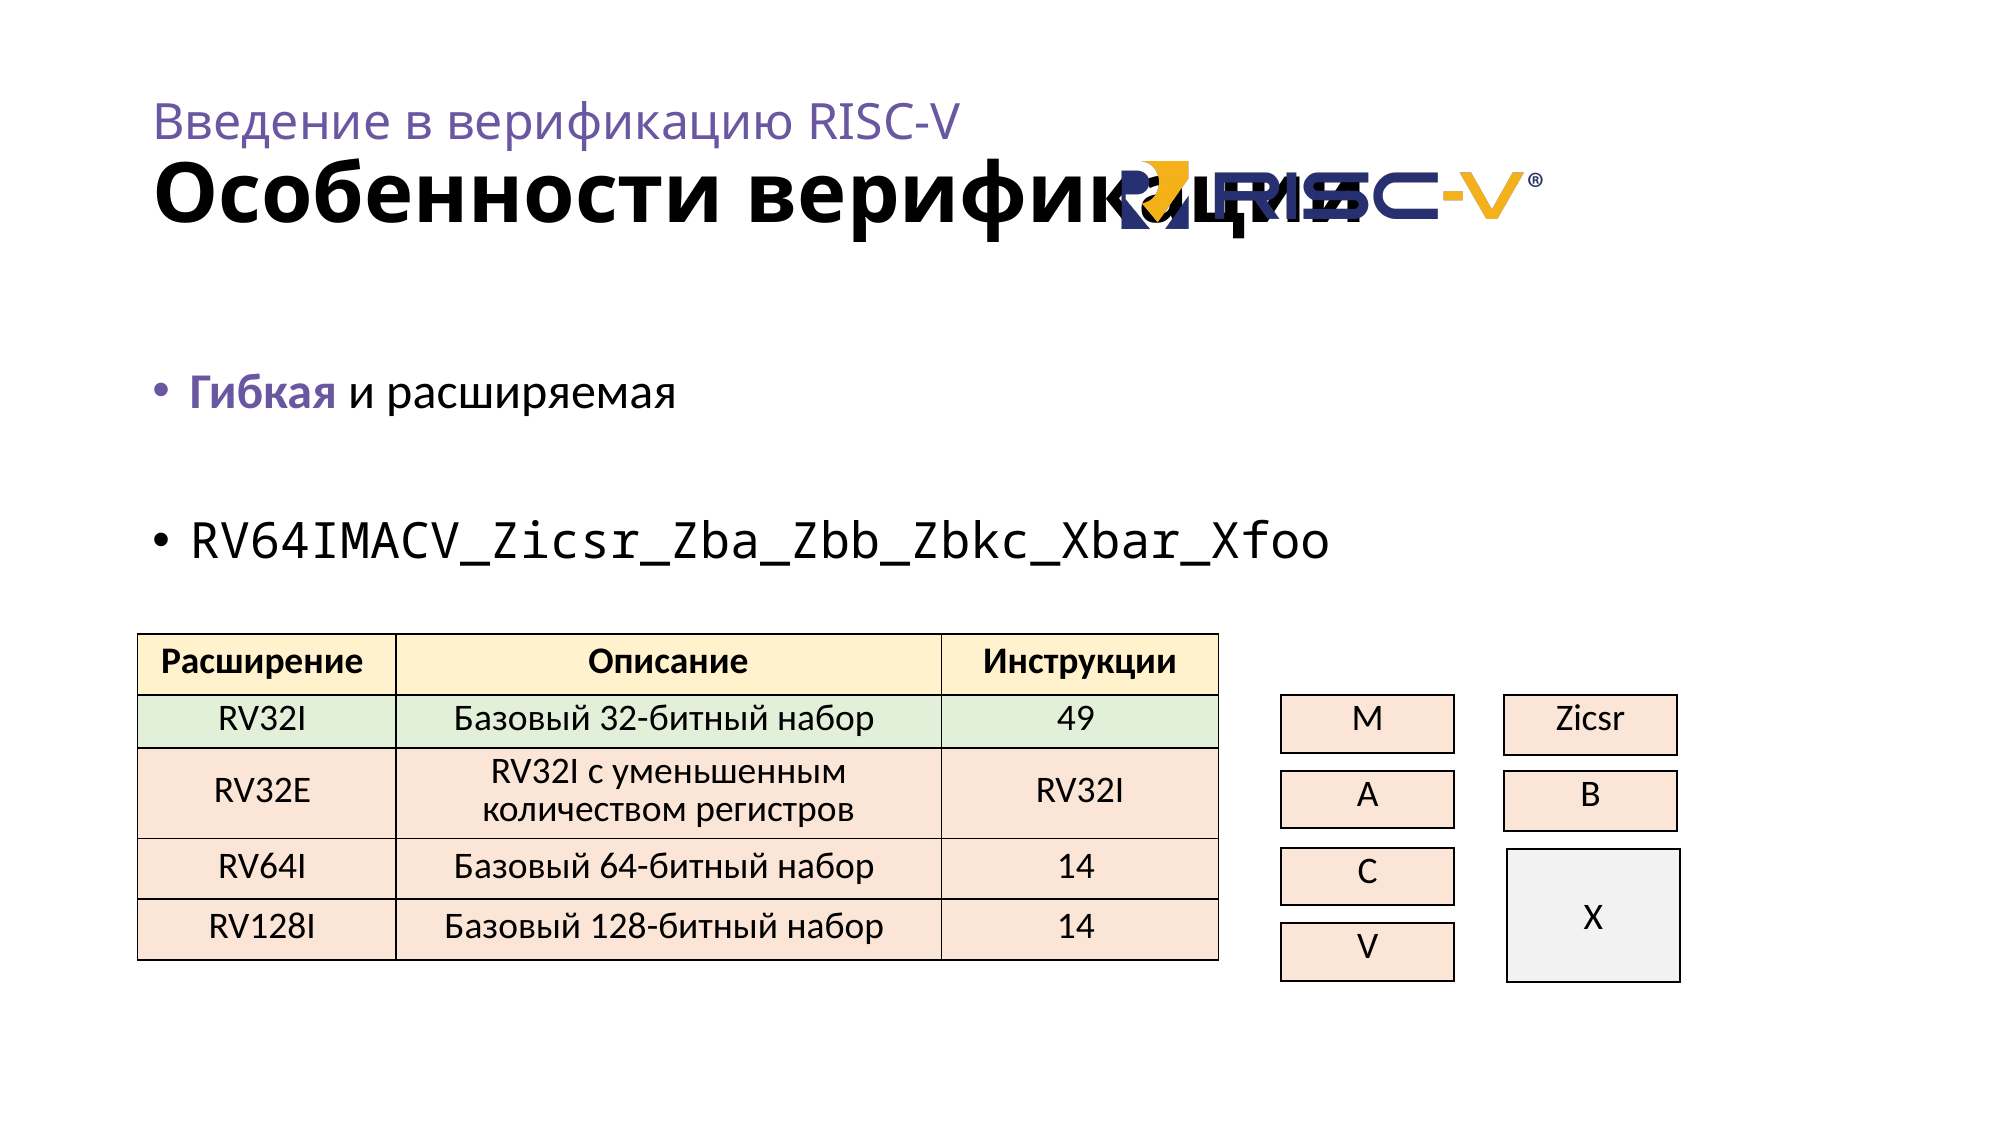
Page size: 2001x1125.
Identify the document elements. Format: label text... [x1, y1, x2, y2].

table_cell Базовый 128-битный набор [397, 900, 941, 959]
table_cell 14 [942, 839, 1218, 898]
table_cell 14 [942, 900, 1218, 959]
table_header Описание [397, 635, 941, 694]
table_header [1508, 850, 1679, 981]
table_header Zicsr [1505, 696, 1676, 754]
table_cell 49 [942, 696, 1218, 747]
table_header Расширение [138, 635, 395, 694]
table_cell RV128I [138, 900, 395, 959]
picture [1121, 161, 1543, 229]
table_cell RV32I [138, 696, 395, 747]
table_cell RV32I с уменьшенным количеством регистров [397, 749, 941, 838]
table_header A [1282, 772, 1453, 827]
table_header M [1282, 696, 1453, 752]
table_cell Базовый 32-битный набор [397, 696, 941, 747]
table_header C [1282, 849, 1453, 904]
table_header V [1282, 924, 1453, 980]
table_cell Базовый 64-битный набор [397, 839, 941, 898]
table_header Инструкции [942, 635, 1218, 694]
table_cell RV64I [138, 839, 395, 898]
table_cell RV32E [138, 749, 395, 838]
text_box X [1569, 884, 1619, 945]
title Введение в верификацию RISC-V Особенности верификации [137, 59, 1863, 277]
text_box Гибкая и расширяемая RV64IMACV_Zicsr_Zba_Zbb_Zbkc_Xbar_Xfoo [137, 277, 1863, 992]
table_cell RV32I [942, 749, 1218, 838]
table_header B [1505, 772, 1676, 830]
